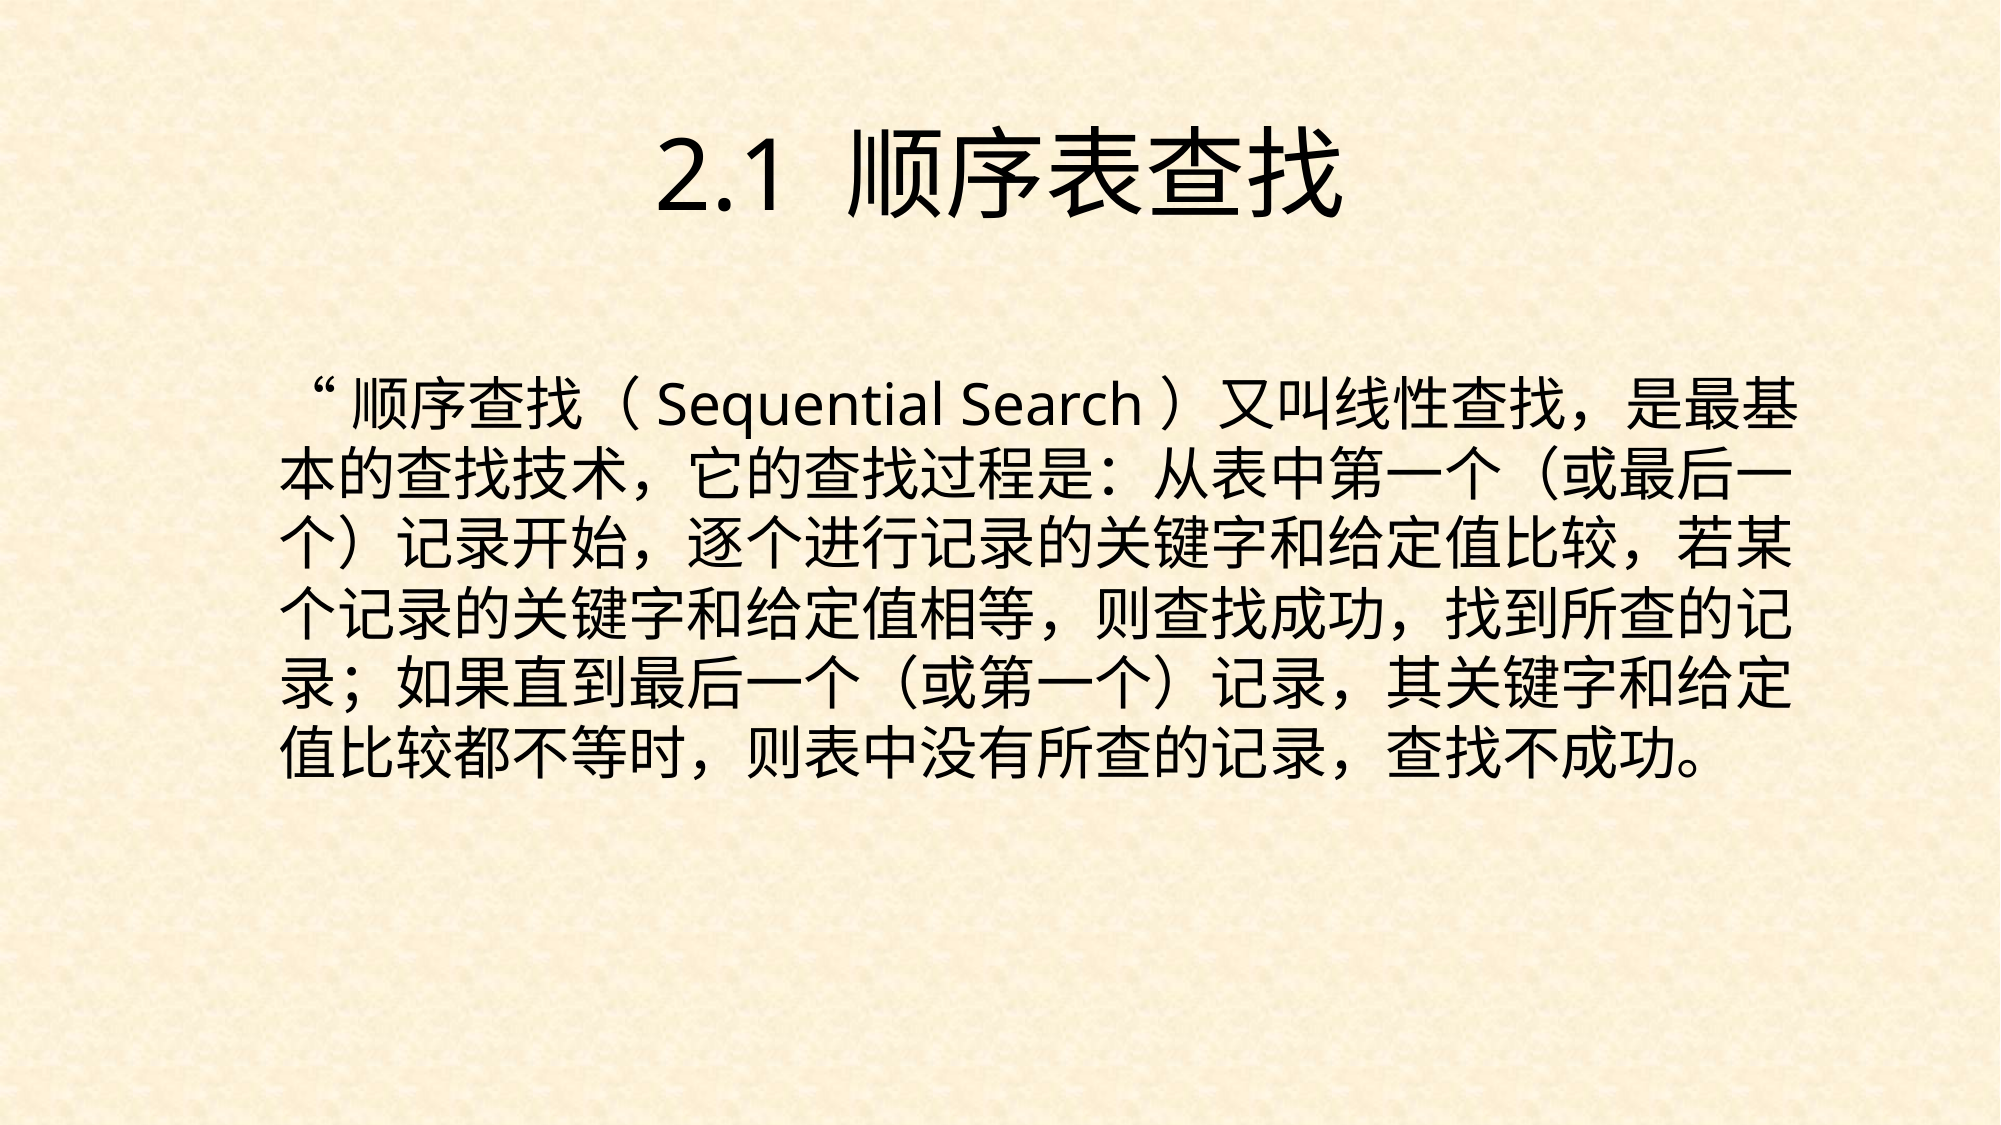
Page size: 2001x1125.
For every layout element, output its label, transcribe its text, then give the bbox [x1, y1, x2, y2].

text_box “顺序查找（Sequential Search）又叫线性查找，是最基本的查找技术，它的查找过程是：从表中第一个（或最后一个）记录开始，逐个进行记录的关键字和给定值比较，若某个记录的关键字和给定值相等，则查找成功，找到所查的记录；如果直到最后一个（或第一个）记录，其关键字和给定值比较都不等时，则表中没有所查的记录，查找不成功。 [264, 359, 1832, 794]
text_box 2.1 顺序表查找 [336, 103, 1663, 239]
picture [0, 0, 2001, 1125]
